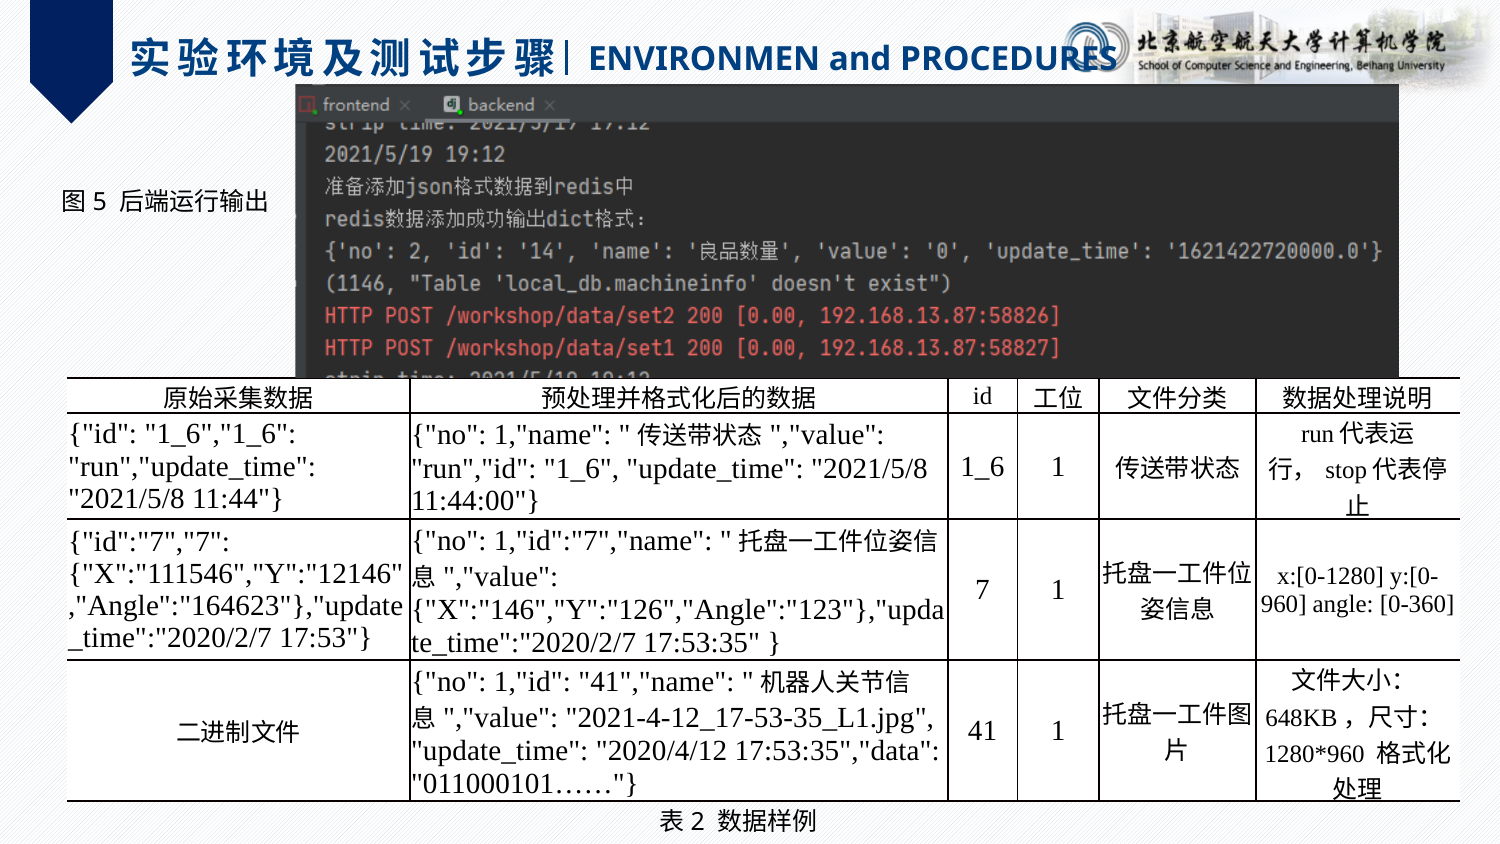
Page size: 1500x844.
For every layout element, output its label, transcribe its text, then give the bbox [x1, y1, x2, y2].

table_header 文件分类 [1100, 379, 1255, 412]
text_box 图5 后端运行输出 [35, 178, 295, 223]
picture [295, 84, 1399, 378]
table_cell 1 [1018, 661, 1098, 800]
table_header 原始采集数据 [67, 379, 409, 412]
table_header 数据处理说明 [1257, 379, 1460, 412]
table_cell {"id":"7","7": {"X":"111546","Y":"12146","Angle":"164623"},"update_time":"2020/2/7 17:53"} [67, 520, 409, 659]
table_cell x:[0-1280] y:[0-960] angle: [0-360] [1257, 520, 1460, 659]
table_header id [949, 379, 1017, 412]
table_cell run代表运行，stop代表停止 [1257, 414, 1460, 518]
table_cell 41 [949, 661, 1017, 800]
table_cell 托盘一工件位姿信息 [1100, 520, 1255, 659]
text_box 表2 数据样例 [640, 798, 837, 844]
table_cell {"id": "1_6","1_6": "run","update_time": "2021/5/8 11:44"} [67, 414, 409, 518]
table_header 预处理并格式化后的数据 [411, 379, 947, 412]
table_cell 二进制文件 [67, 661, 409, 800]
table_cell {"no": 1,"id":"7","name": "托盘一工件位姿信息","value": {"X":"146","Y":"126","Angle":"123"},"update_time":"2020/2/7 17:53:35" } [411, 520, 947, 659]
table_cell 1 [1018, 520, 1098, 659]
picture [1075, 15, 1485, 82]
table_cell 文件大小：648KB，尺寸：1280*960 格式化处理 [1257, 661, 1460, 800]
text_box ENVIRONMEN and PROCEDURES [573, 29, 1143, 84]
table_cell {"no": 1,"name": "传送带状态","value": "run","id": "1_6", "update_time": "2021/5/8 11:44:00"} [411, 414, 947, 518]
table_cell 传送带状态 [1100, 414, 1255, 518]
table_cell 1 [1018, 414, 1098, 518]
table_cell 1_6 [949, 414, 1017, 518]
table_header 工位 [1018, 379, 1098, 412]
table_cell {"no": 1,"id": "41","name": "机器人关节信息","value": "2021-4-12_17-53-35_L1.jpg", "update_time": "2020/4/12 17:53:35","data": "011000101……"} [411, 661, 947, 800]
table_cell 7 [949, 520, 1017, 659]
text_box 实验环境及测试步骤 [115, 24, 571, 90]
table_cell 托盘一工件图片 [1100, 661, 1255, 800]
